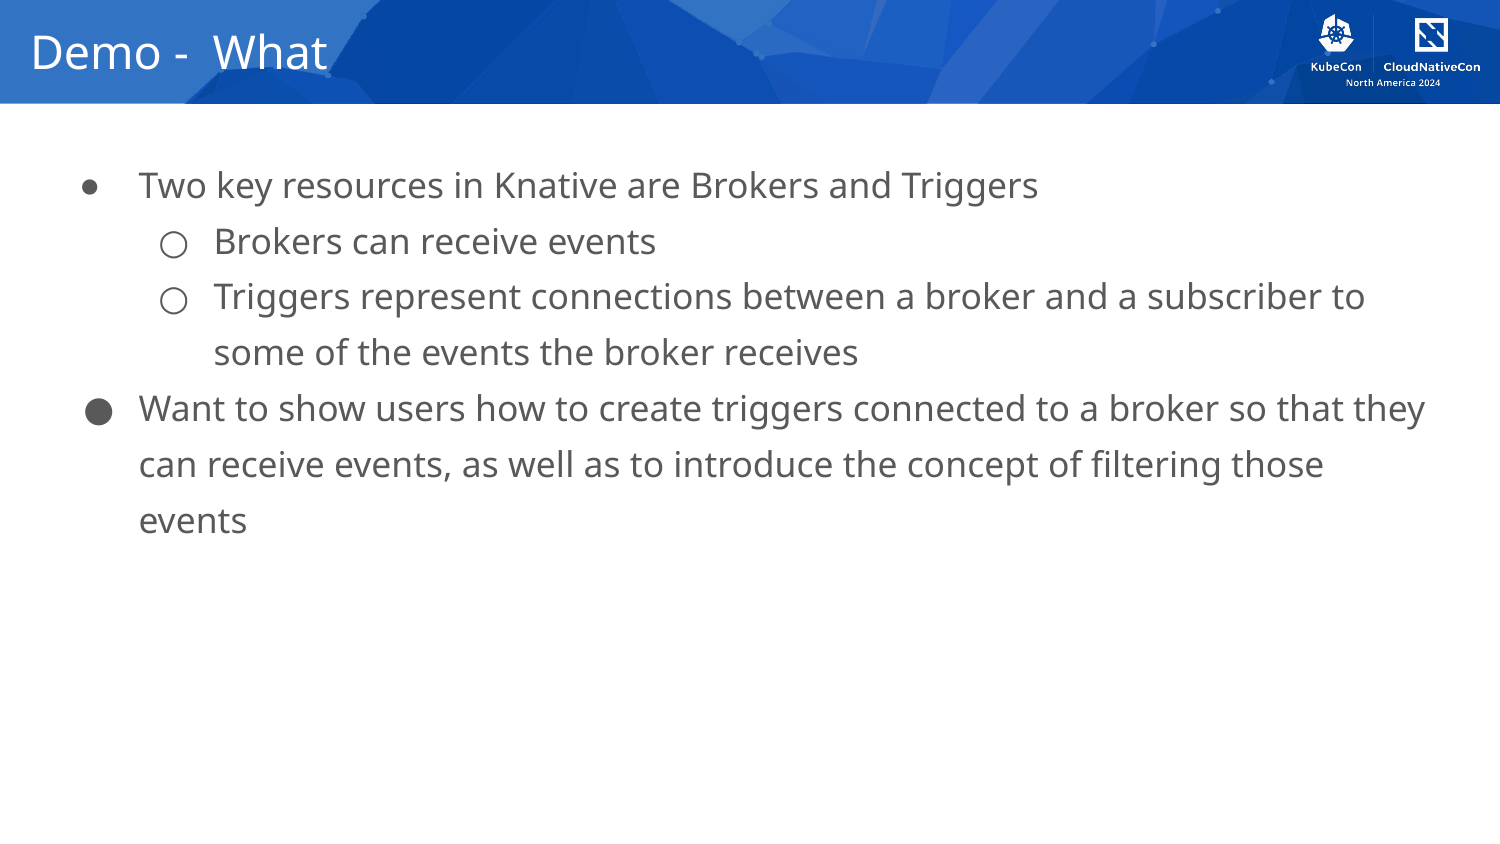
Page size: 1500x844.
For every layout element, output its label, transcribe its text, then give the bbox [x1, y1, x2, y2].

title Demo - What [14, 4, 1277, 99]
picture [1307, 14, 1480, 89]
list Two key resources in Knative are Brokers and Triggers Brokers can receive events Triggers represent connections between a broker and a subscriber to some of the events the broker receives Want to show users how to create triggers connected to a broker so that they can receive events, as well as to introduce the concept of filtering those events [48, 138, 1458, 790]
